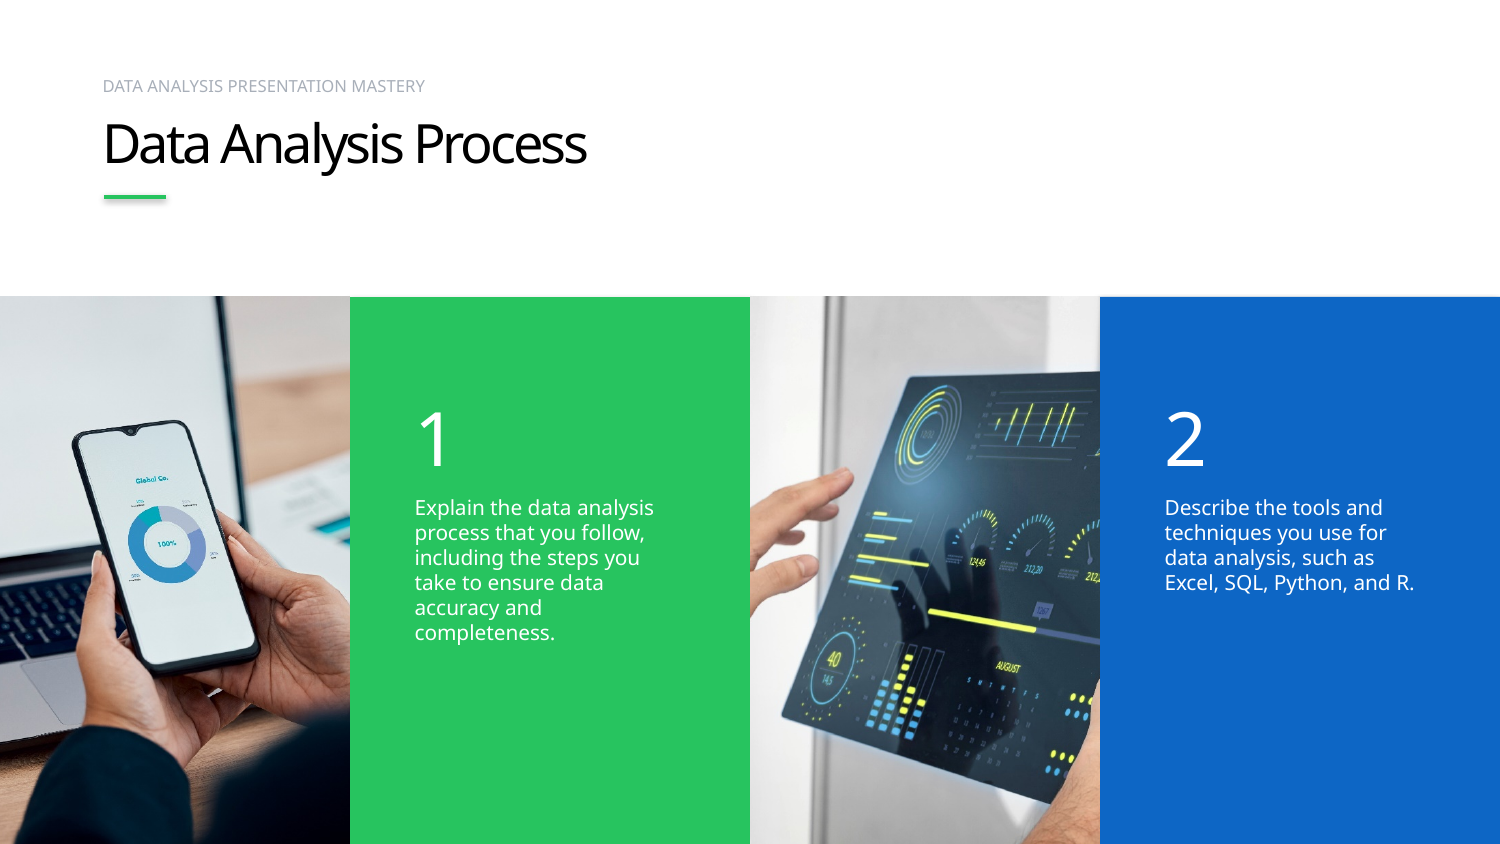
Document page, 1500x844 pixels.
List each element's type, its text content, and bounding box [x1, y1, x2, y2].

text_box Describe the tools and techniques you use for data analysis, such as Excel, SQL, Python, and R.​ [1149, 490, 1438, 603]
text_box Explain the data analysis process that you follow, including the steps you take to ensure data accuracy and completeness.​ [399, 490, 688, 653]
text_box 1 [399, 384, 700, 490]
picture [0, 296, 351, 844]
text_box 2 [1149, 384, 1463, 490]
title Data Analysis Process​ [87, 71, 1338, 213]
picture [749, 296, 1101, 844]
text_box [351, 296, 748, 844]
text_box [1101, 296, 1500, 844]
